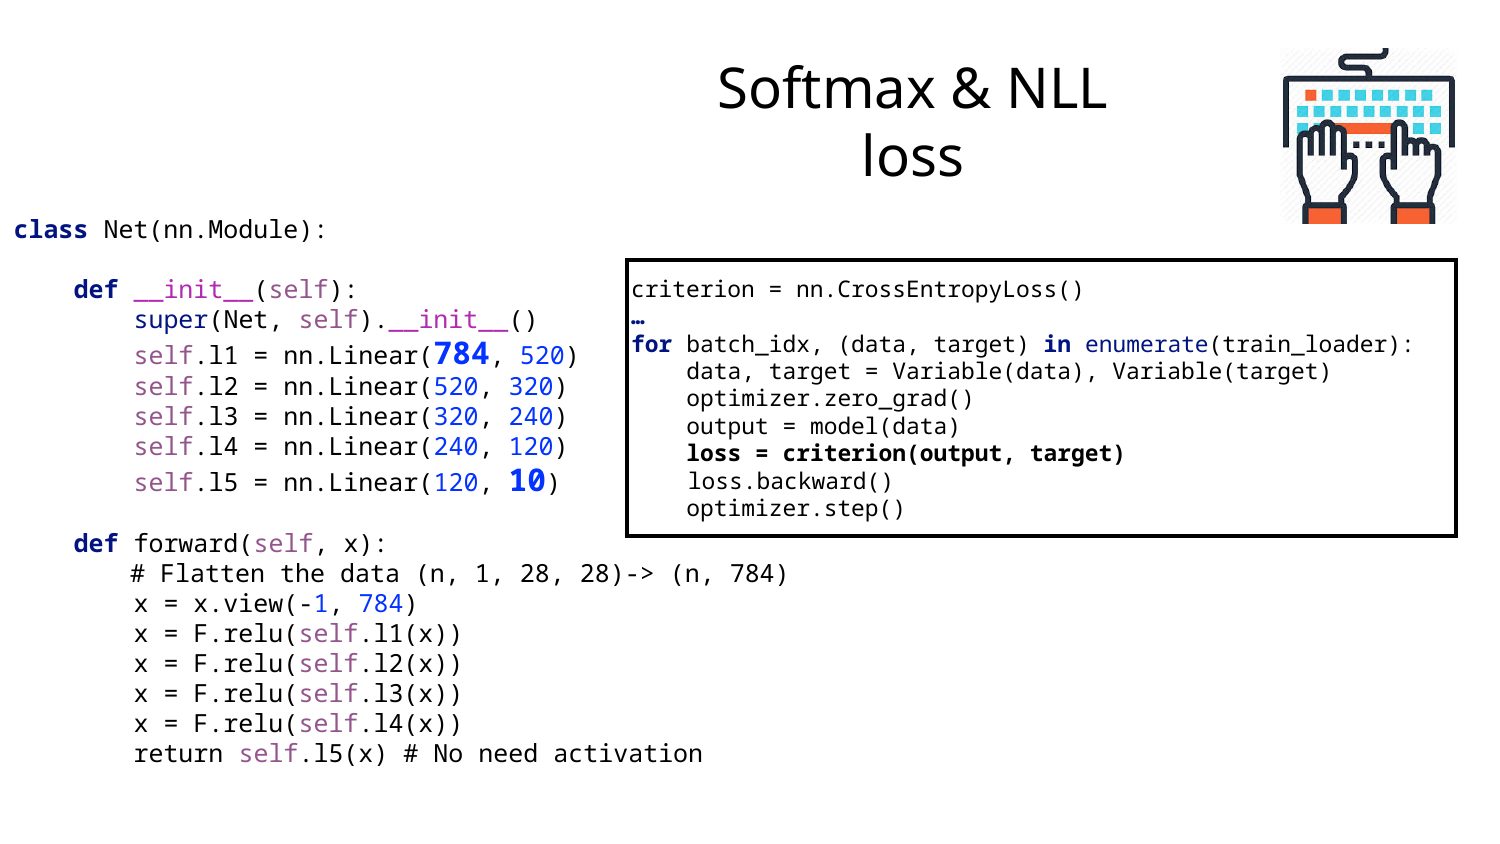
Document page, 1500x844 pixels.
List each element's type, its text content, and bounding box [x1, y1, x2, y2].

text_box class Net(nn.Module): def __init__(self): super(Net, self).__init__() self.l1 = nn.Linear(784, 520) self.l2 = nn.Linear(520, 320) self.l3 = nn.Linear(320, 240) self.l4 = nn.Linear(240, 120) self.l5 = nn.Linear(120, 10) def forward(self, x): # Flatten the data (n, 1, 28, 28)-> (n, 784) x = x.view(-1, 784) x = F.relu(self.l1(x)) x = F.relu(self.l2(x)) x = F.relu(self.l3(x)) x = F.relu(self.l4(x)) return self.l5(x) # No need activation [9, 184, 814, 797]
picture [1280, 47, 1457, 224]
title Softmax & NLL loss [661, 53, 1165, 187]
text_box criterion = nn.CrossEntropyLoss() … for batch_idx, (data, target) in enumerate(train_loader): data, target = Variable(data), Variable(target) optimizer.zero_grad() output = model(data) loss = criterion(output, target) loss.backward() optimizer.step() [814, 259, 1457, 536]
